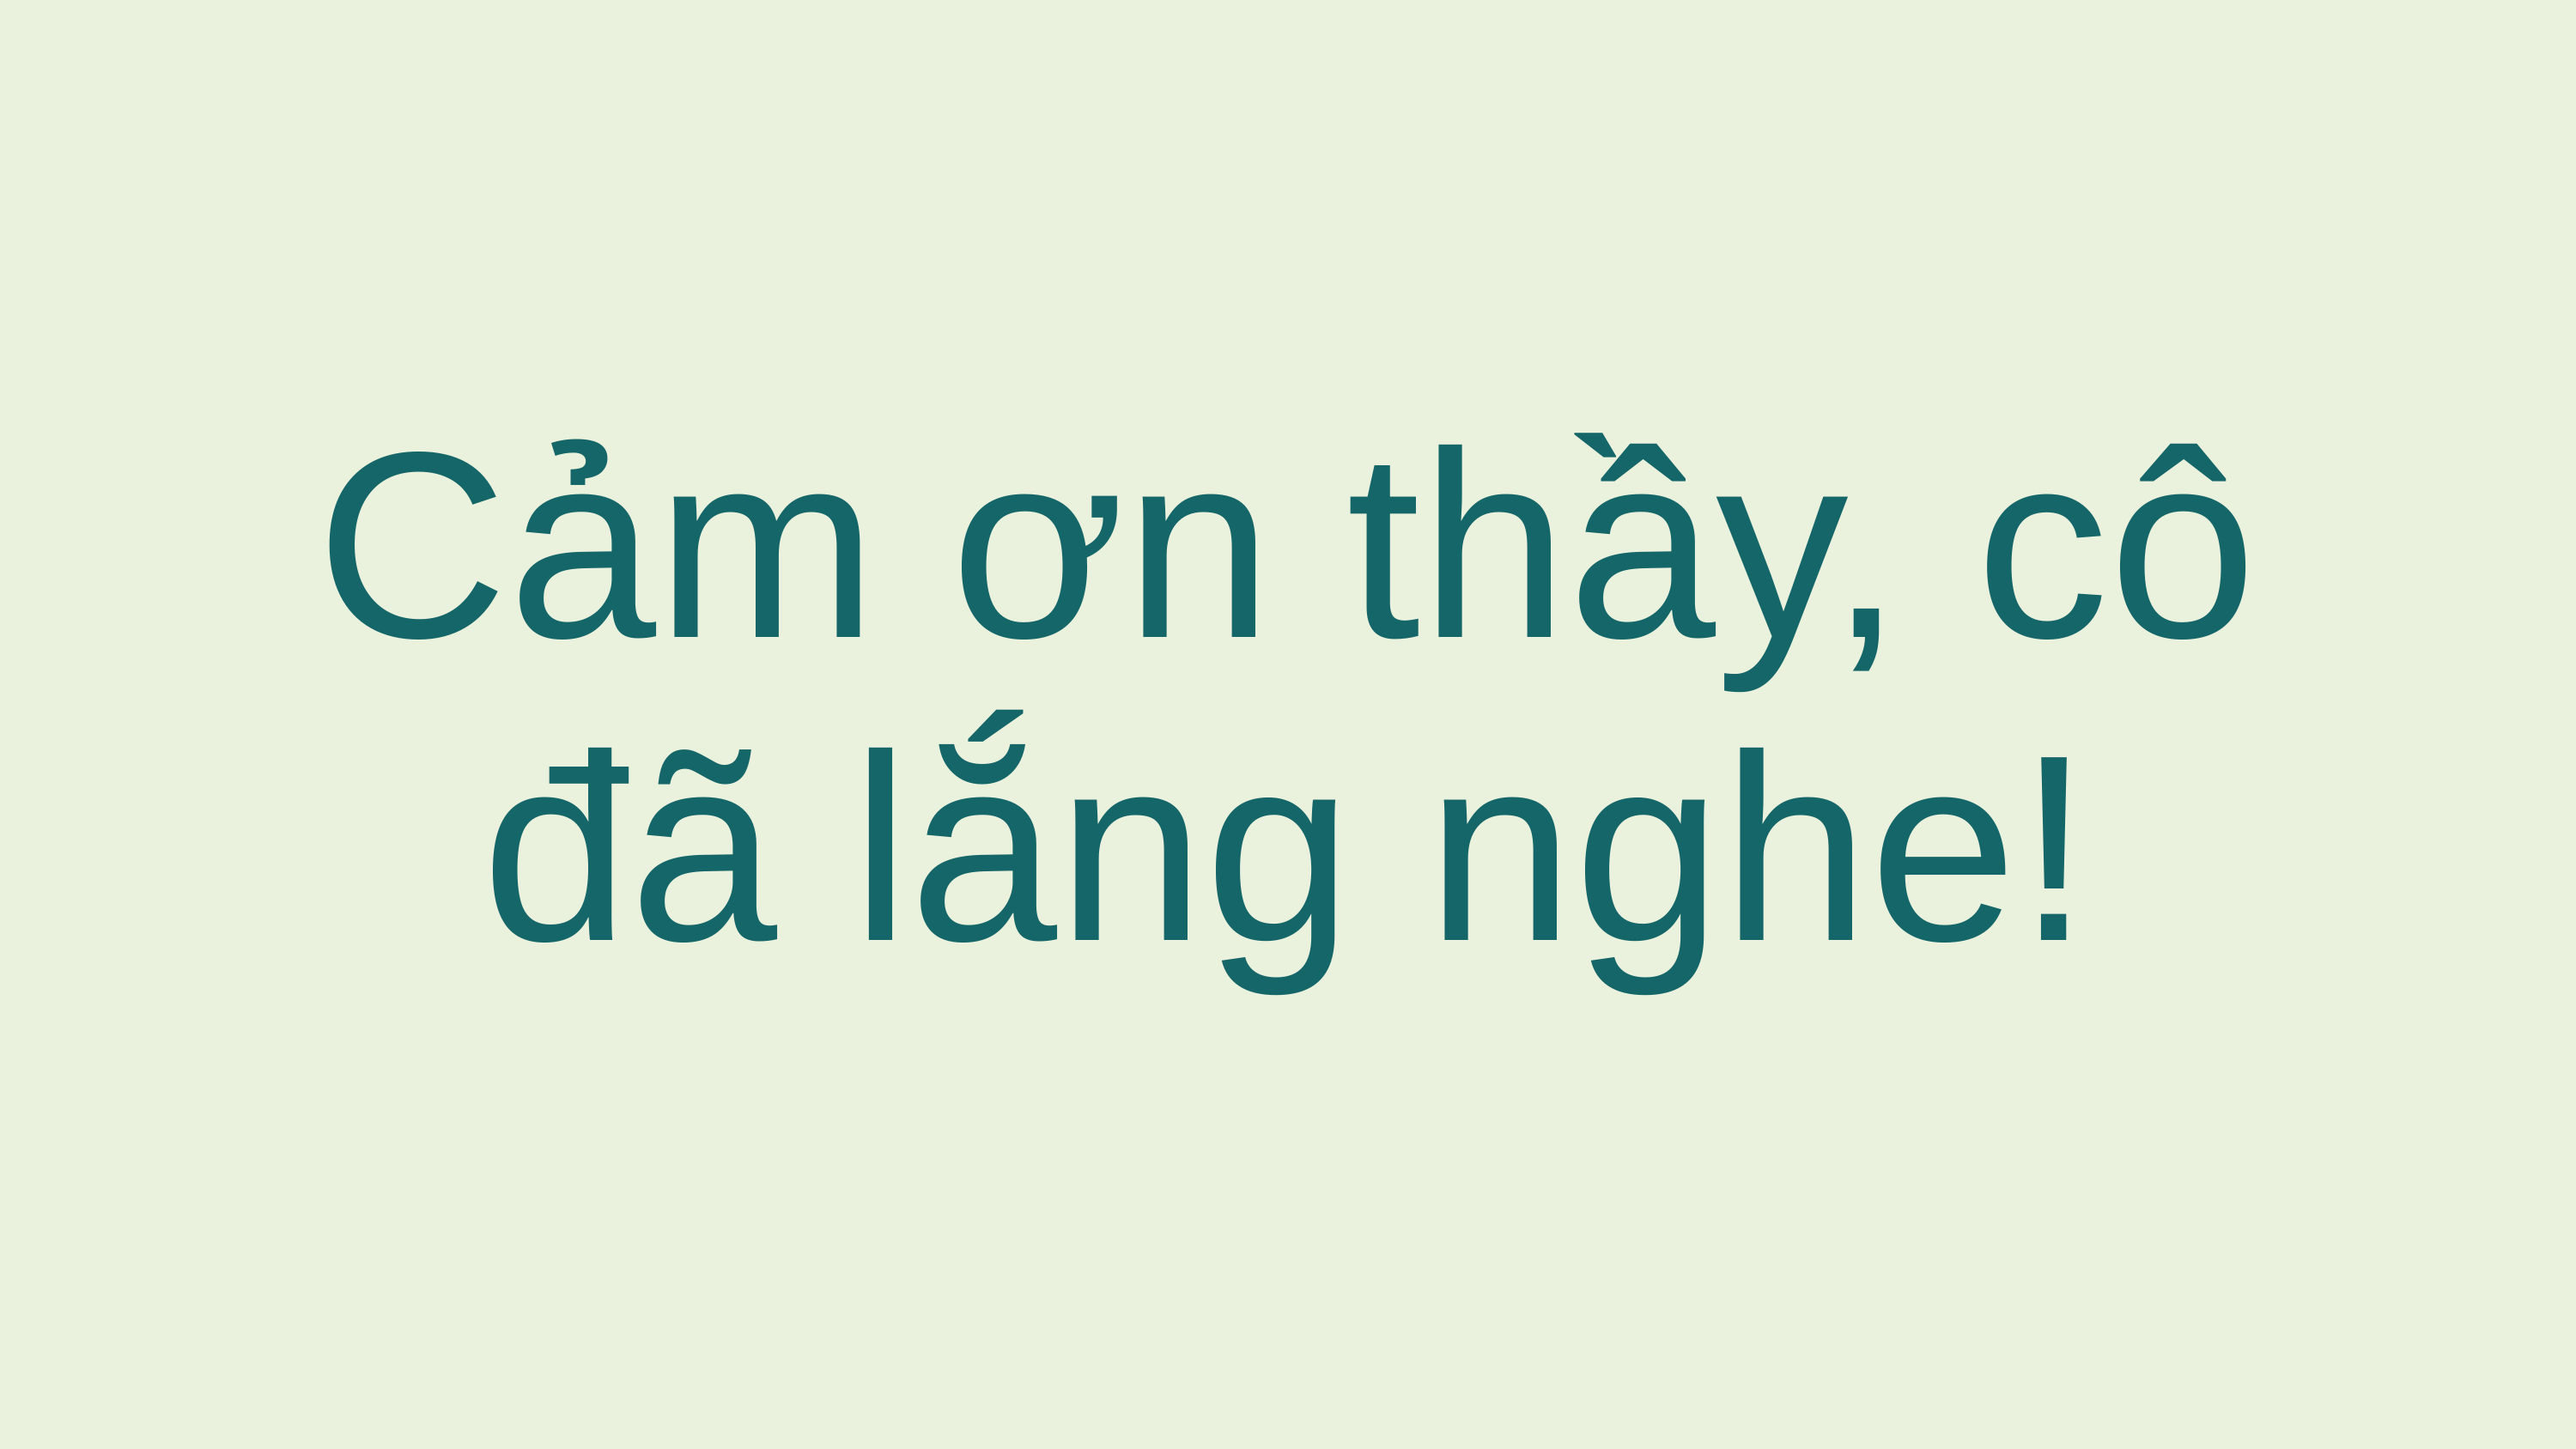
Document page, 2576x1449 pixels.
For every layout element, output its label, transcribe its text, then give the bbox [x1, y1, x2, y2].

text_box Cảm ơn thầy, cô đã lắng nghe! [183, 395, 2393, 1001]
